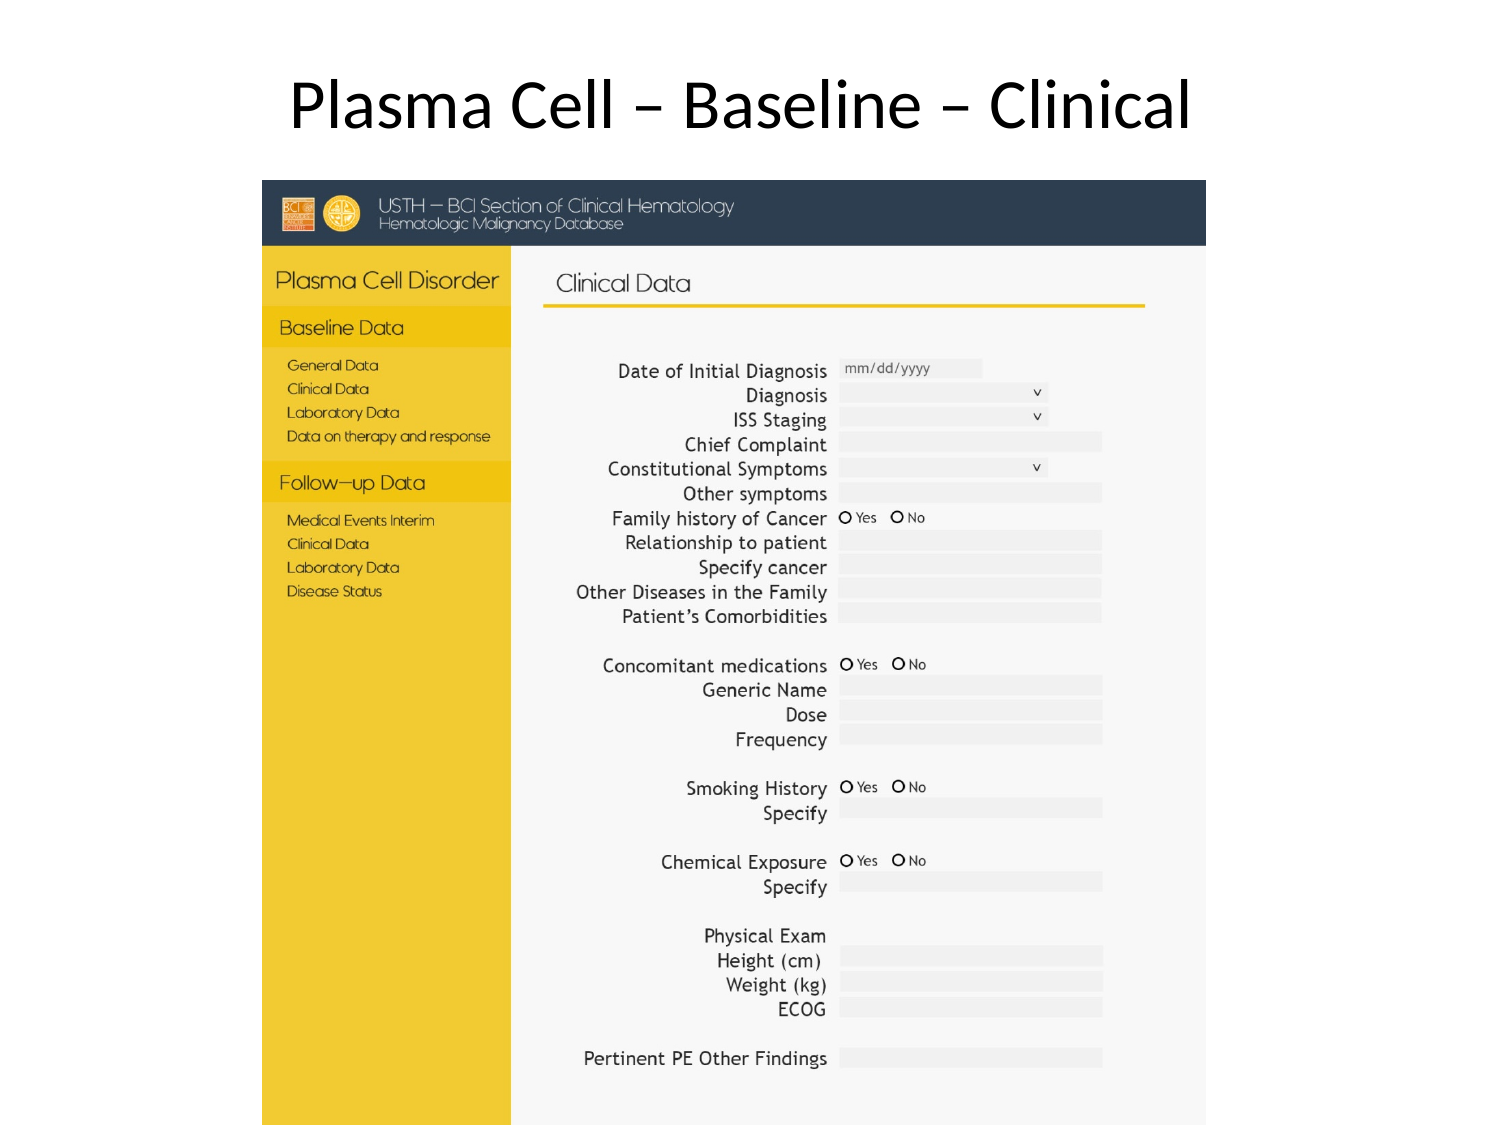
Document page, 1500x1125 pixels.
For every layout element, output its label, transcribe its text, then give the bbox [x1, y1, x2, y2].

picture [262, 179, 1206, 1125]
title Plasma Cell – Baseline – Clinical [112, 50, 1388, 150]
